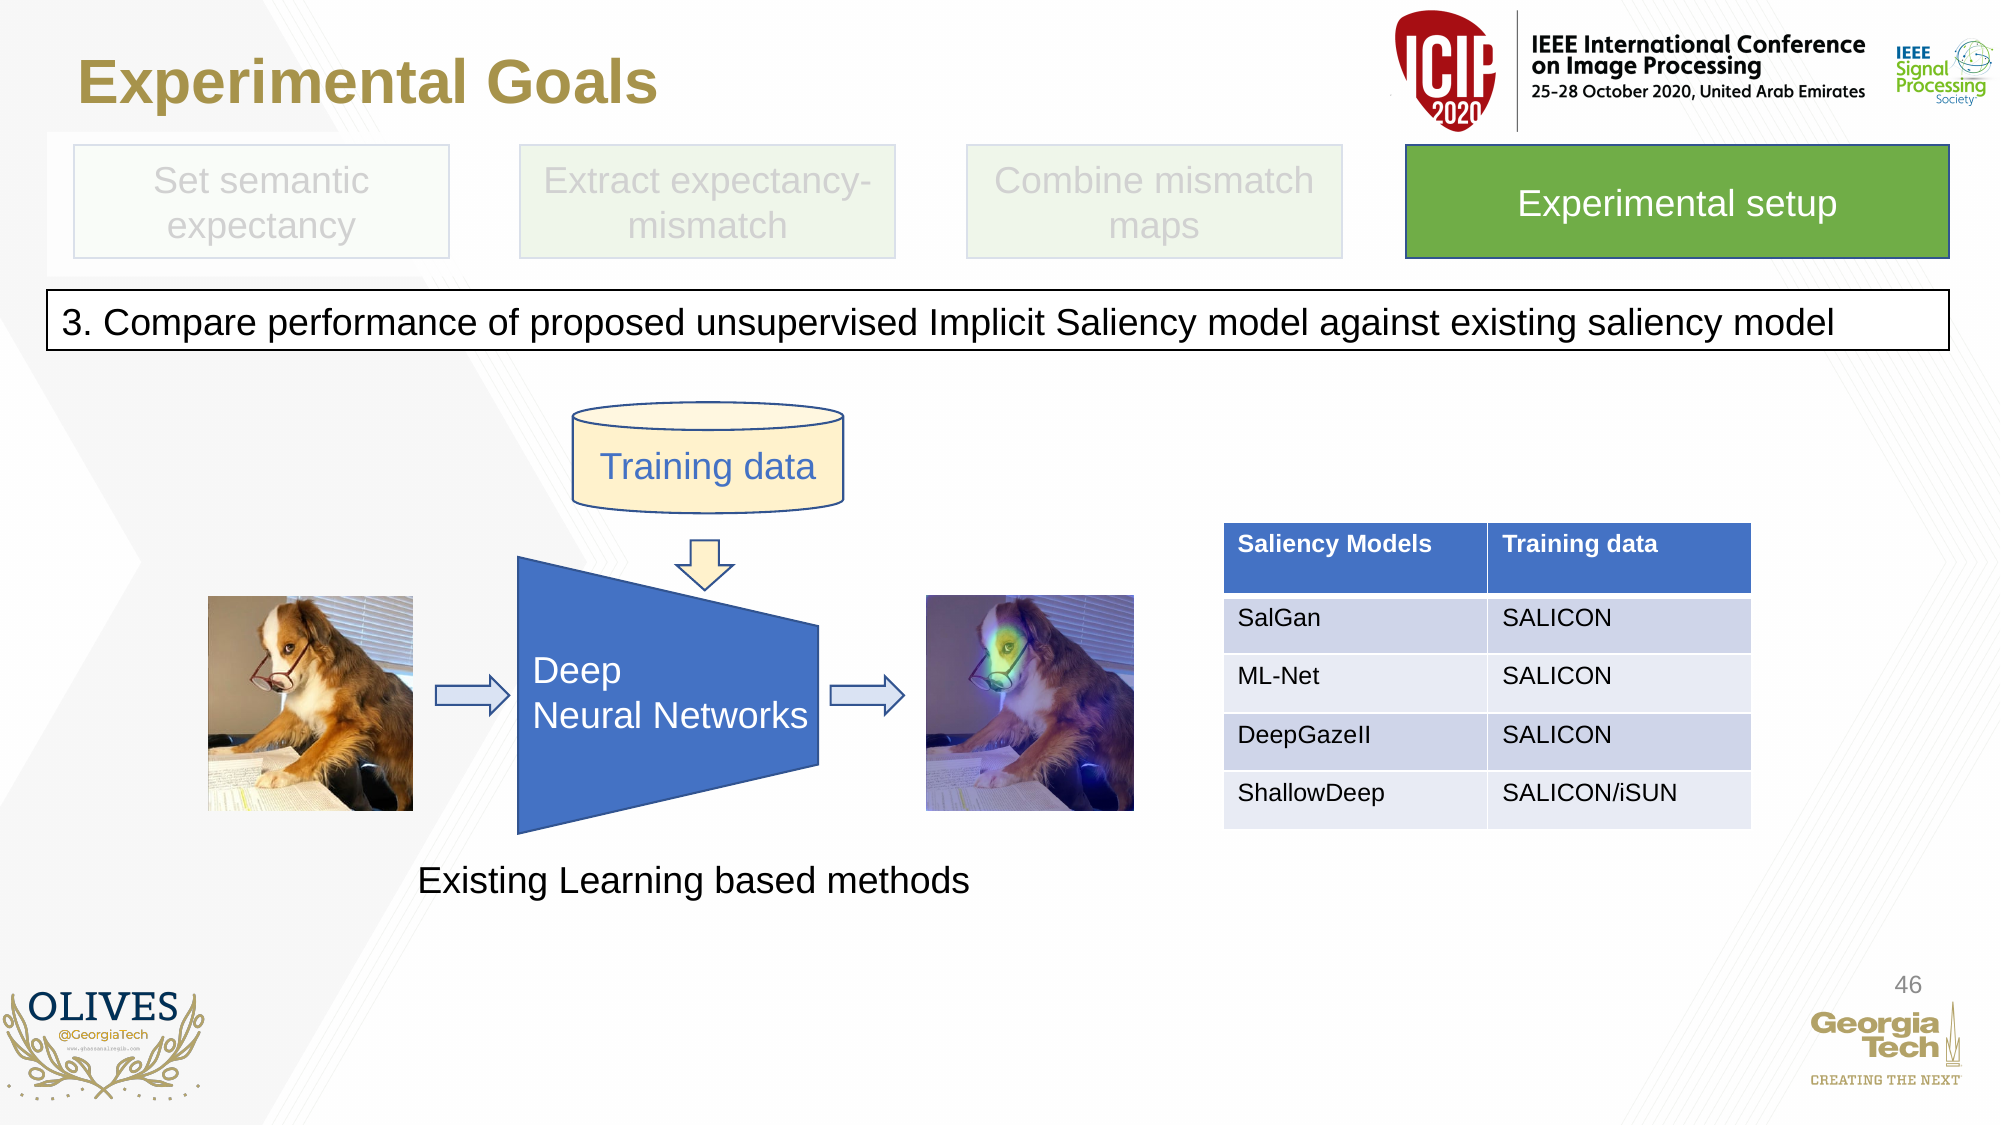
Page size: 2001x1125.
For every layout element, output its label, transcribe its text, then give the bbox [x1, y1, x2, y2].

table_cell ML-Net [1224, 655, 1487, 712]
table_header Saliency Models [1224, 523, 1487, 593]
text_box Experimental setup [1405, 144, 1950, 259]
text_box [689, 539, 720, 556]
text_box [46, 131, 1361, 278]
table_cell SALICON [1488, 599, 1751, 653]
title Experimental Goals [62, 0, 1391, 167]
table_cell ShallowDeep [1224, 772, 1487, 829]
text_box [434, 673, 511, 718]
text_box Training data [571, 401, 845, 515]
picture [0, 0, 2001, 1125]
table_header Training data [1488, 523, 1751, 593]
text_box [517, 556, 1006, 834]
table_cell SALICON/iSUN [1488, 772, 1751, 829]
table_cell DeepGazeII [1224, 714, 1487, 770]
text_box 3. Compare performance of proposed unsupervised Implicit Saliency model against existing saliency model [46, 289, 1950, 351]
table_cell SalGan [1224, 599, 1487, 653]
table_cell SALICON [1488, 655, 1751, 712]
text_box Existing Learning based methods [402, 848, 1121, 909]
table_cell SALICON [1488, 714, 1751, 770]
slide_number 46 [1487, 953, 1938, 1014]
